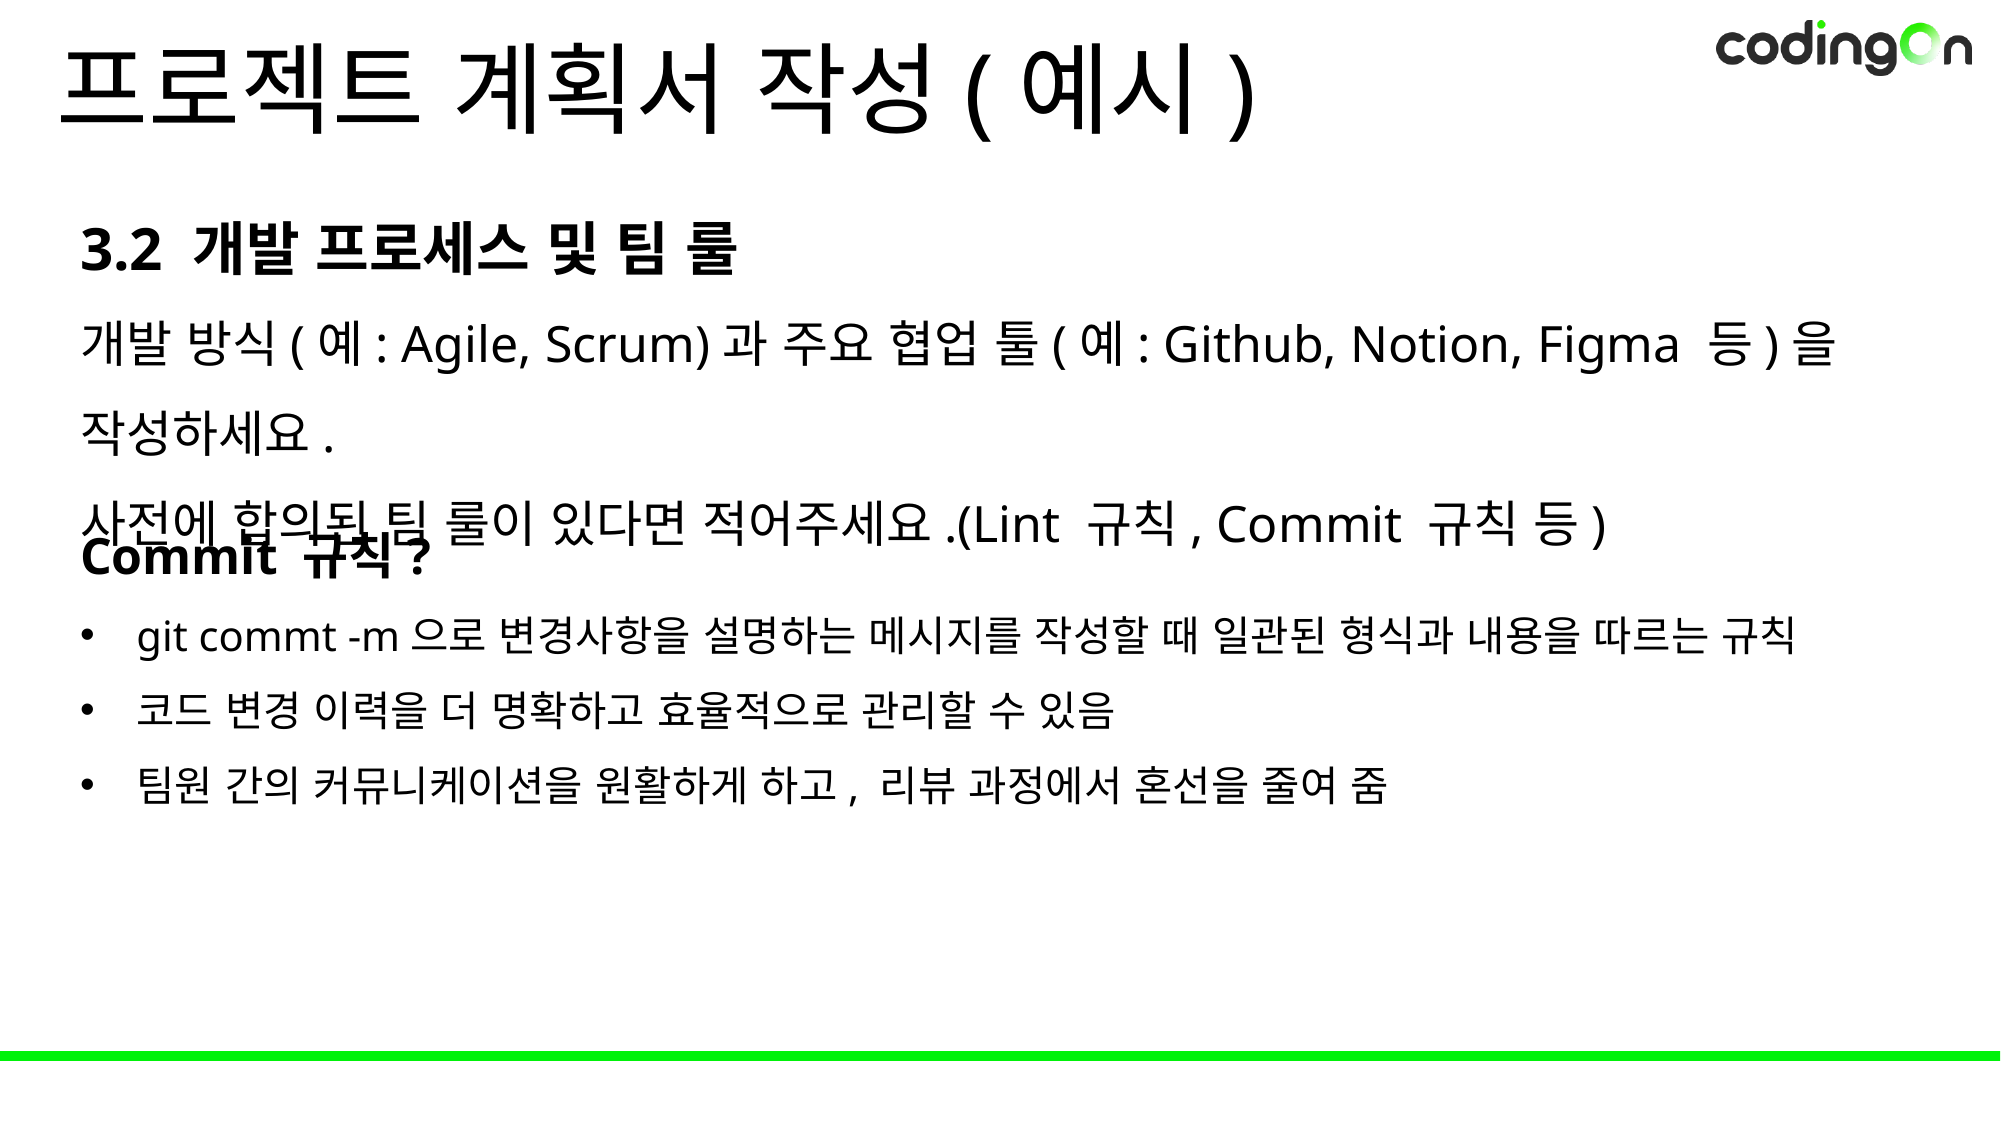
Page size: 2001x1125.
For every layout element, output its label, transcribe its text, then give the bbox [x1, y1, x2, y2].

picture [1767, 20, 1972, 76]
title 프로젝트 계획서 작성(예시) [41, 0, 1767, 188]
text_box Commit 규칙? git commt -m으로 변경사항을 설명하는 메시지를 작성할 때 일관된 형식과 내용을 따르는 규칙 코드 변경 이력을 더 명확하고 효율적으로 관리할 수 있음 팀원 간의 커뮤니케이션을 원활하게 하고, 리뷰 과정에서 혼선을 줄여 줌 [65, 486, 1935, 817]
text_box 3.2 개발 프로세스 및 팀 룰 개발 방식(예: Agile, Scrum)과 주요 협업 툴(예: Github, Notion, Figma 등)을 작성하세요. 사전에 합의된 팀 룰이 있다면 적어주세요.(Lint 규칙, Commit 규칙 등) [65, 169, 1935, 486]
